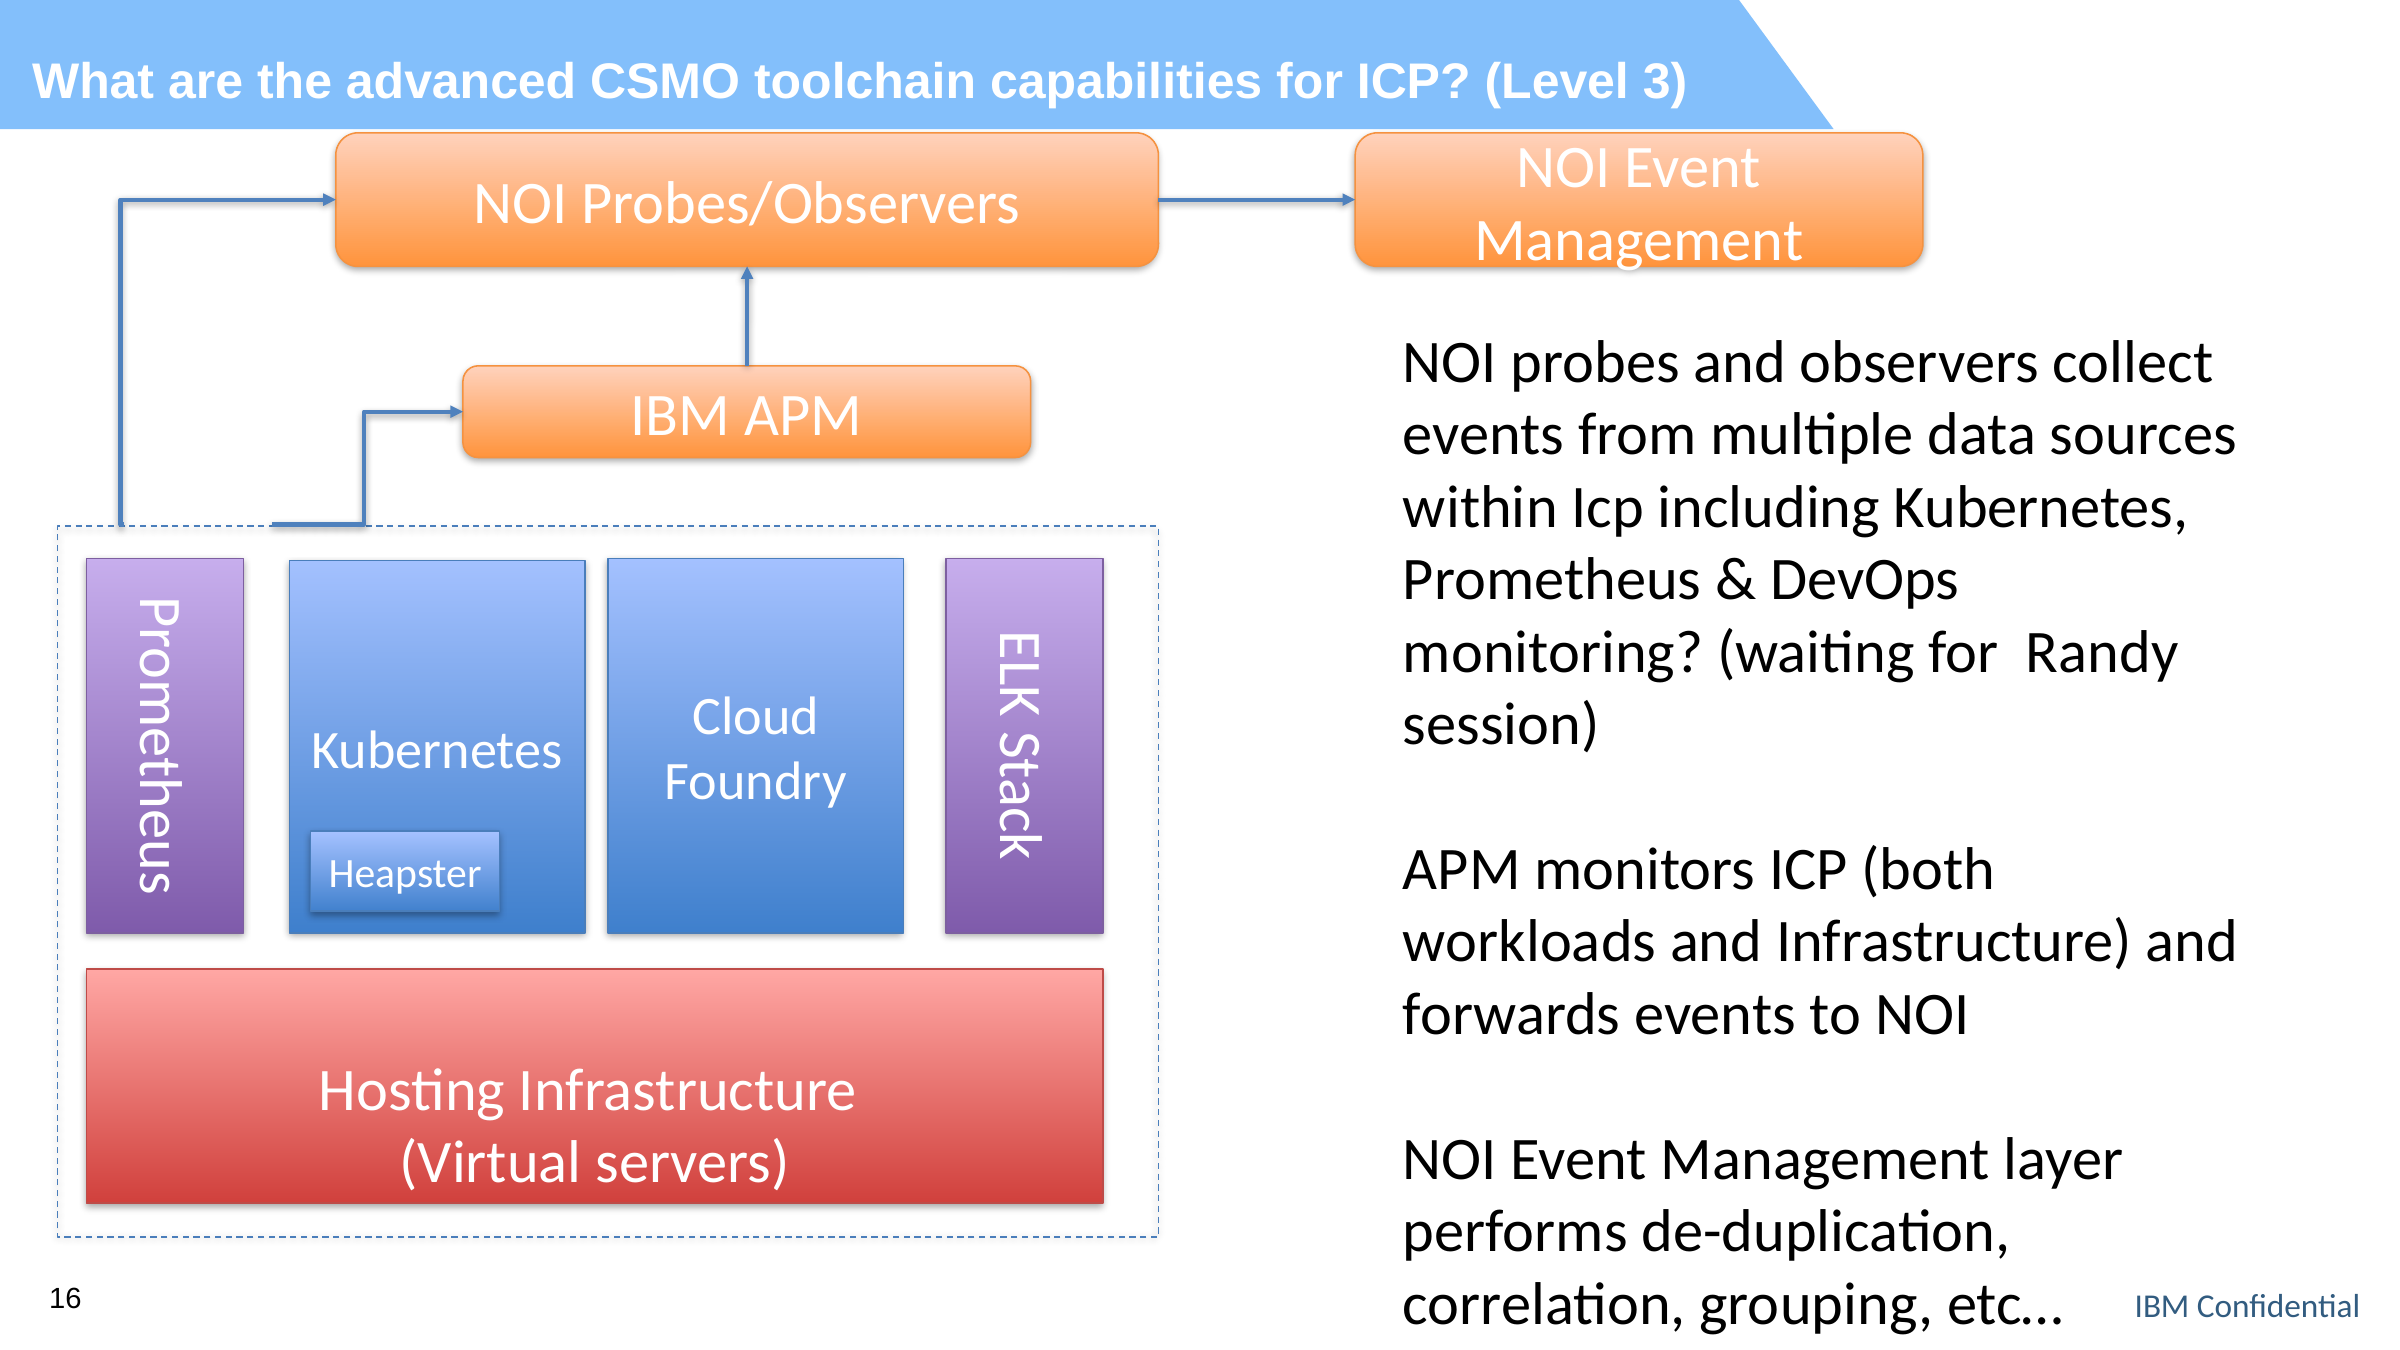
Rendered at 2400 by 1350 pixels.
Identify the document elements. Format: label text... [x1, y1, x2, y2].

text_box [271, 411, 464, 525]
text_box NOI Probes/Observers [335, 132, 1160, 268]
text_box NOI Event Management [1354, 132, 1924, 268]
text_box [67, 255, 393, 469]
text_box [57, 525, 1159, 1238]
text_box ELK Stack [945, 558, 1104, 934]
text_box IBM APM [462, 365, 1032, 459]
text_box What are the advanced CSMO toolchain capabilities for ICP? (Level 3) [20, 25, 2041, 133]
text_box NOI probes and observers collect events from multiple data sources within Icp including Kubernetes, Prometheus & DevOps monitoring? (waiting for Randy session) APM monitors ICP (both workloads and Infrastructure) and forwards events to NOI NOI Event Management layer performs de-duplication, correlation, grouping, etc… [1388, 314, 2270, 1350]
